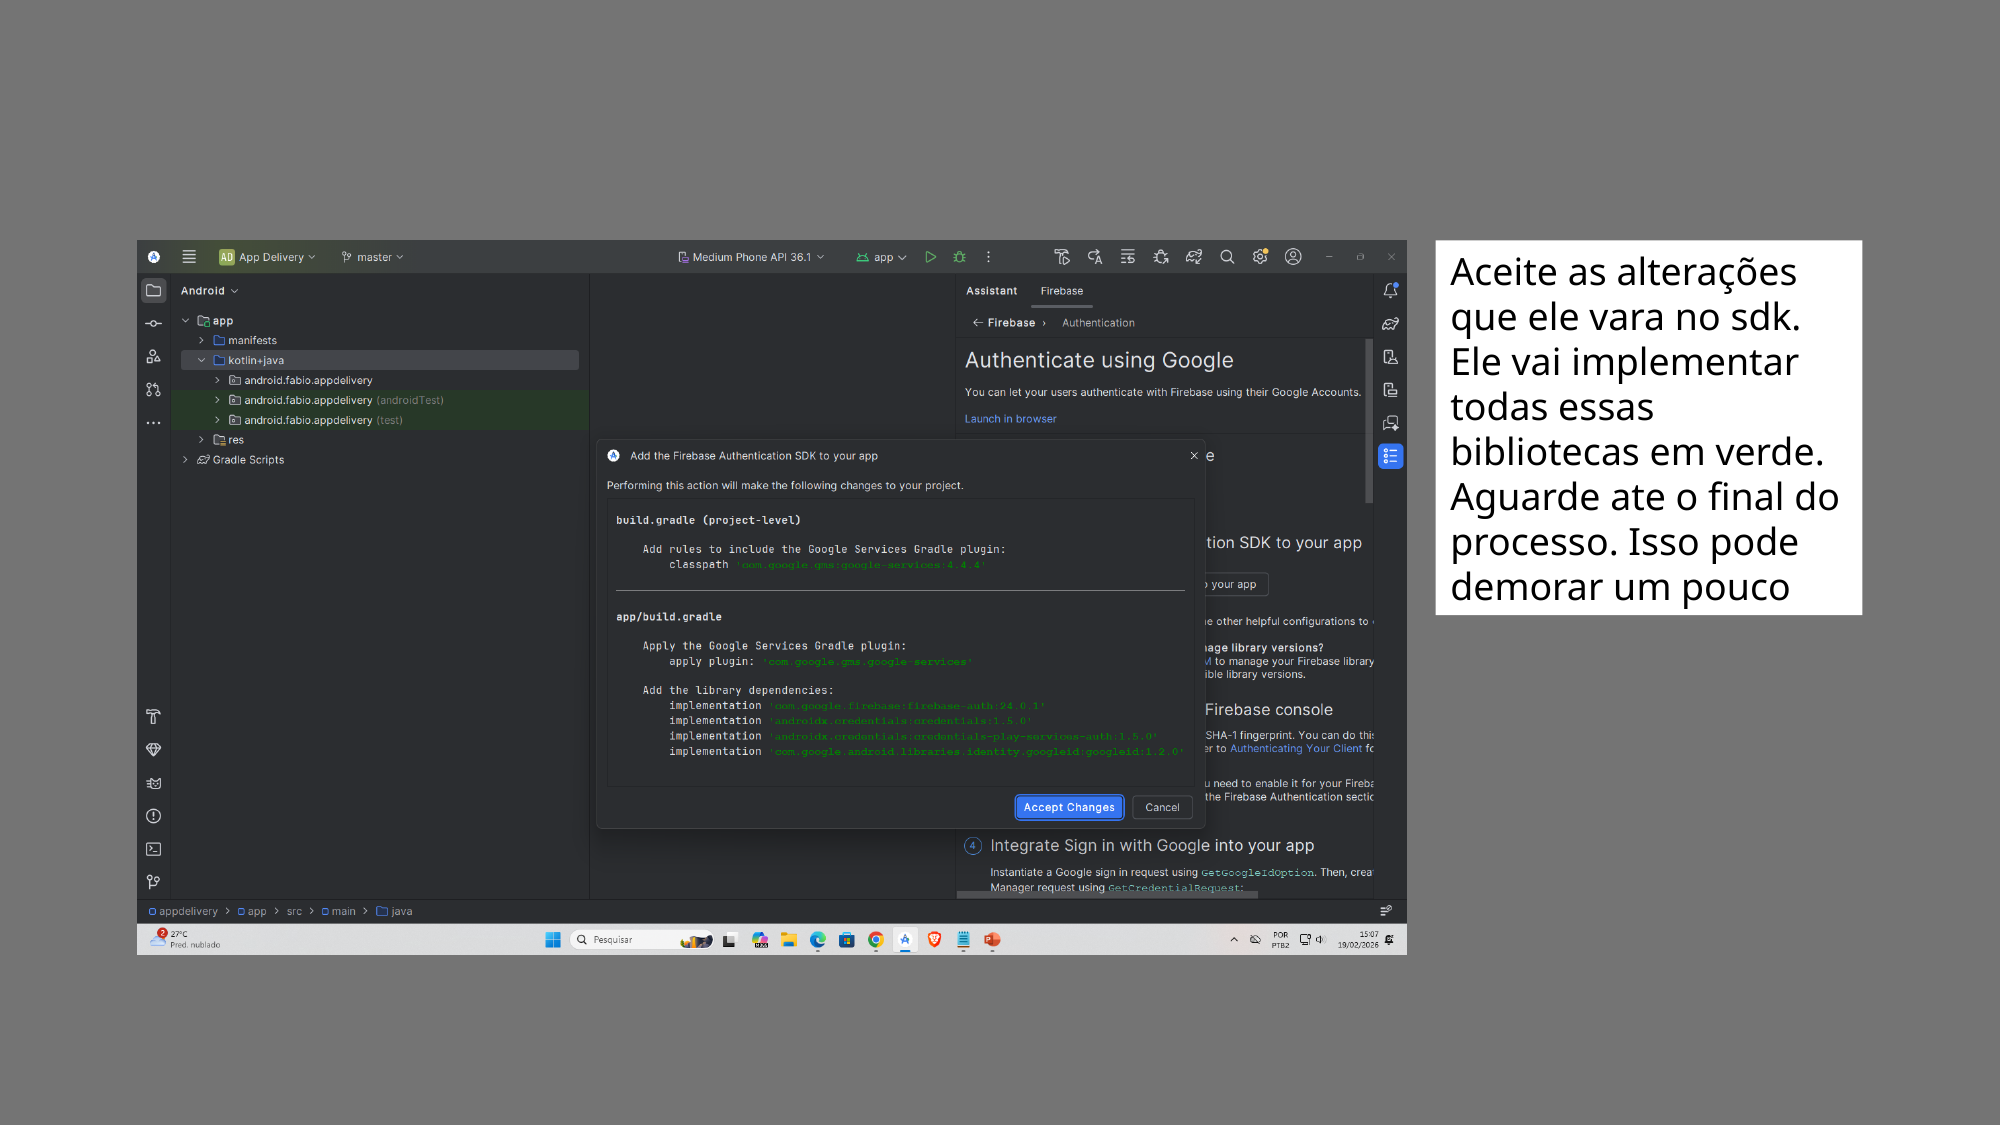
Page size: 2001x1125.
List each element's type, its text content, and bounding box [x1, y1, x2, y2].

text_box Aceite as alterações que ele vara no sdk. Ele vai implementar todas essas bibliotecas em verde. Aguarde ate o final do processo. Isso pode demorar um pouco [1435, 240, 1863, 616]
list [136, 239, 1407, 955]
